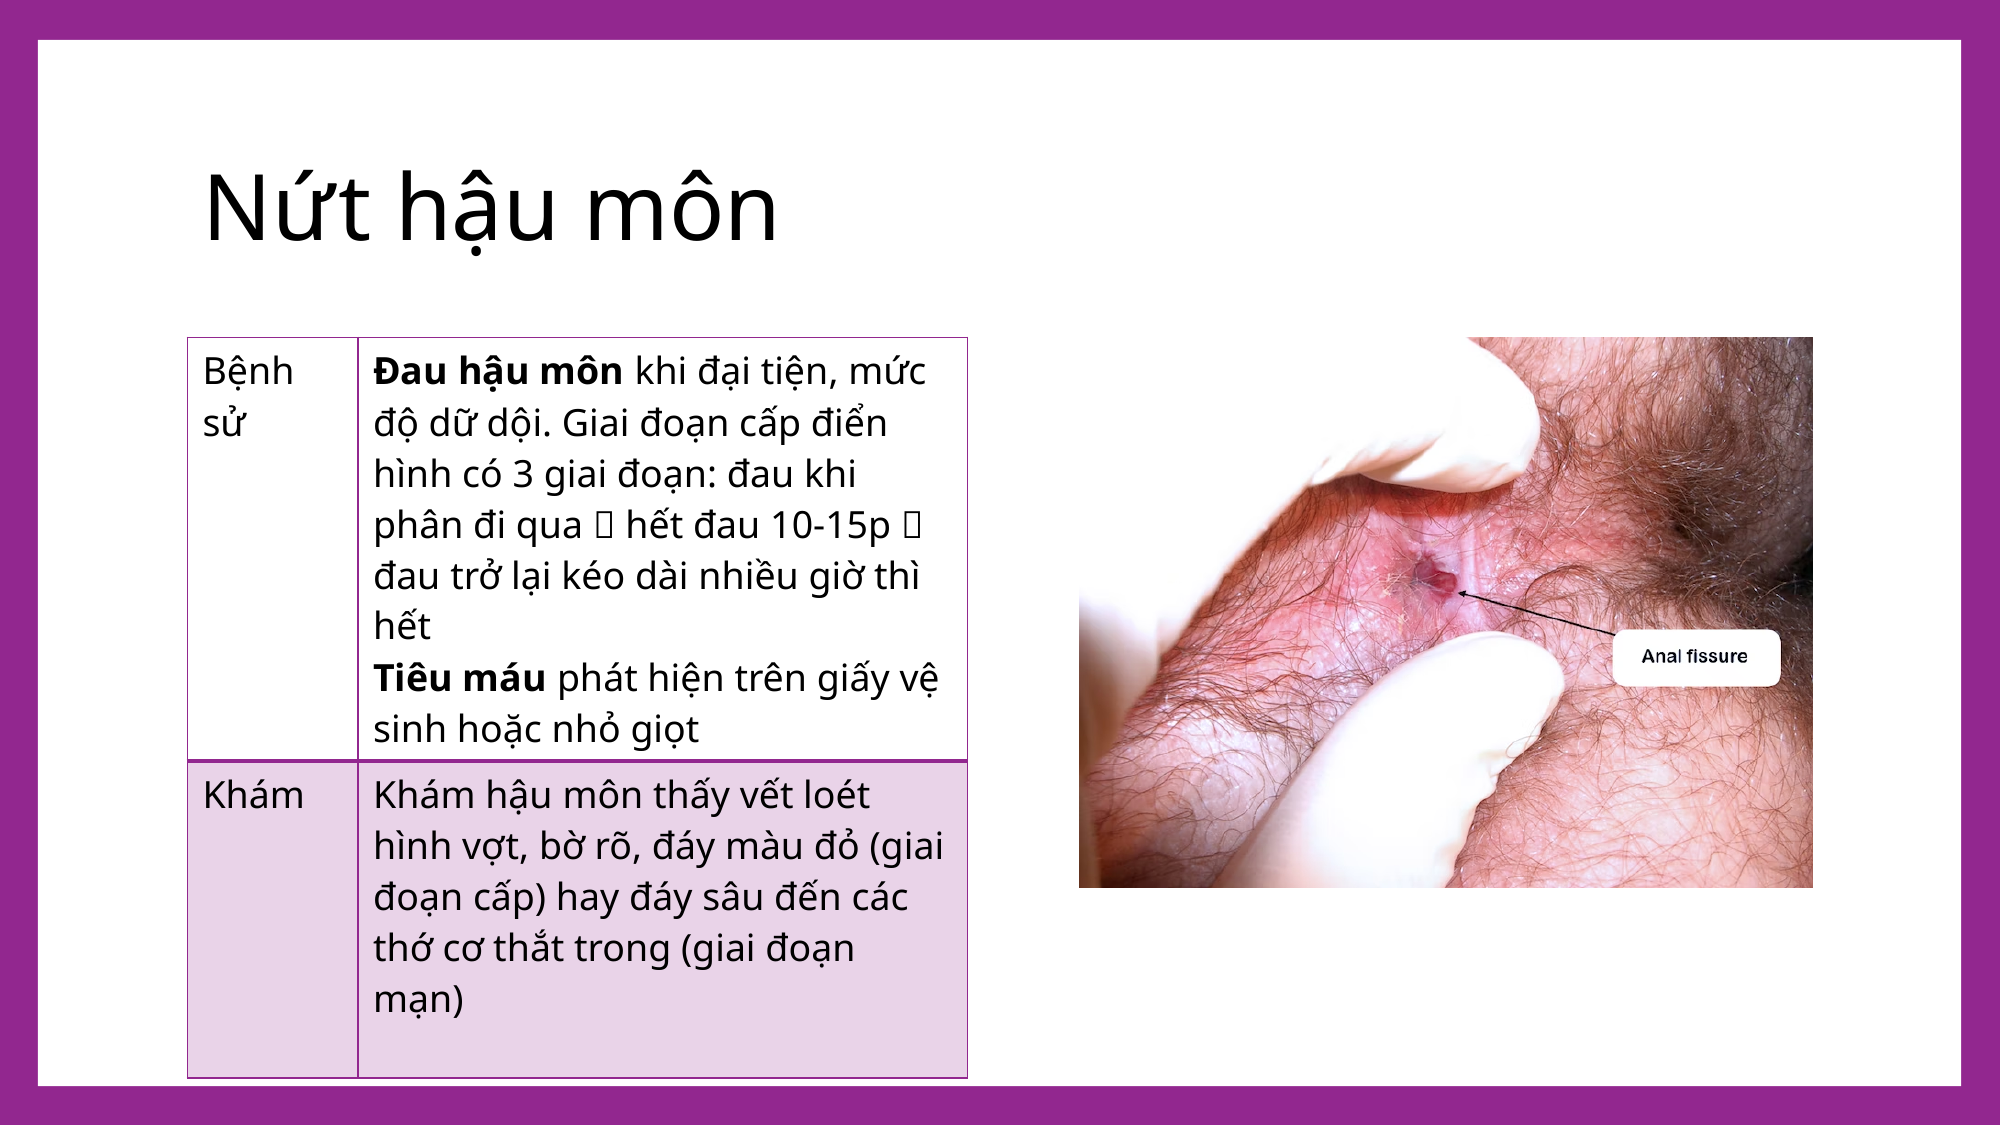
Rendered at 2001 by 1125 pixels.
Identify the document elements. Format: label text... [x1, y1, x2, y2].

table_header Bệnh sử [188, 338, 357, 759]
table_cell Khám hậu môn thấy vết loét hình vợt, bờ rõ, đáy màu đỏ (giai đoạn cấp) hay đáy sâu đến các thớ cơ thắt trong (giai đoạn mạn) [359, 763, 967, 1077]
picture [1079, 337, 1813, 888]
table_cell Khám [188, 763, 357, 1077]
title Nứt hậu môn [187, 99, 1808, 323]
table_header Đau hậu môn khi đại tiện, mức độ dữ dội. Giai đoạn cấp điển hình có 3 giai đoạn: đau khi phân đi qua  hết đau 10-15p  đau trở lại kéo dài nhiều giờ thì hết Tiêu máu phát hiện trên giấy vệ sinh hoặc nhỏ giọt [359, 338, 967, 759]
